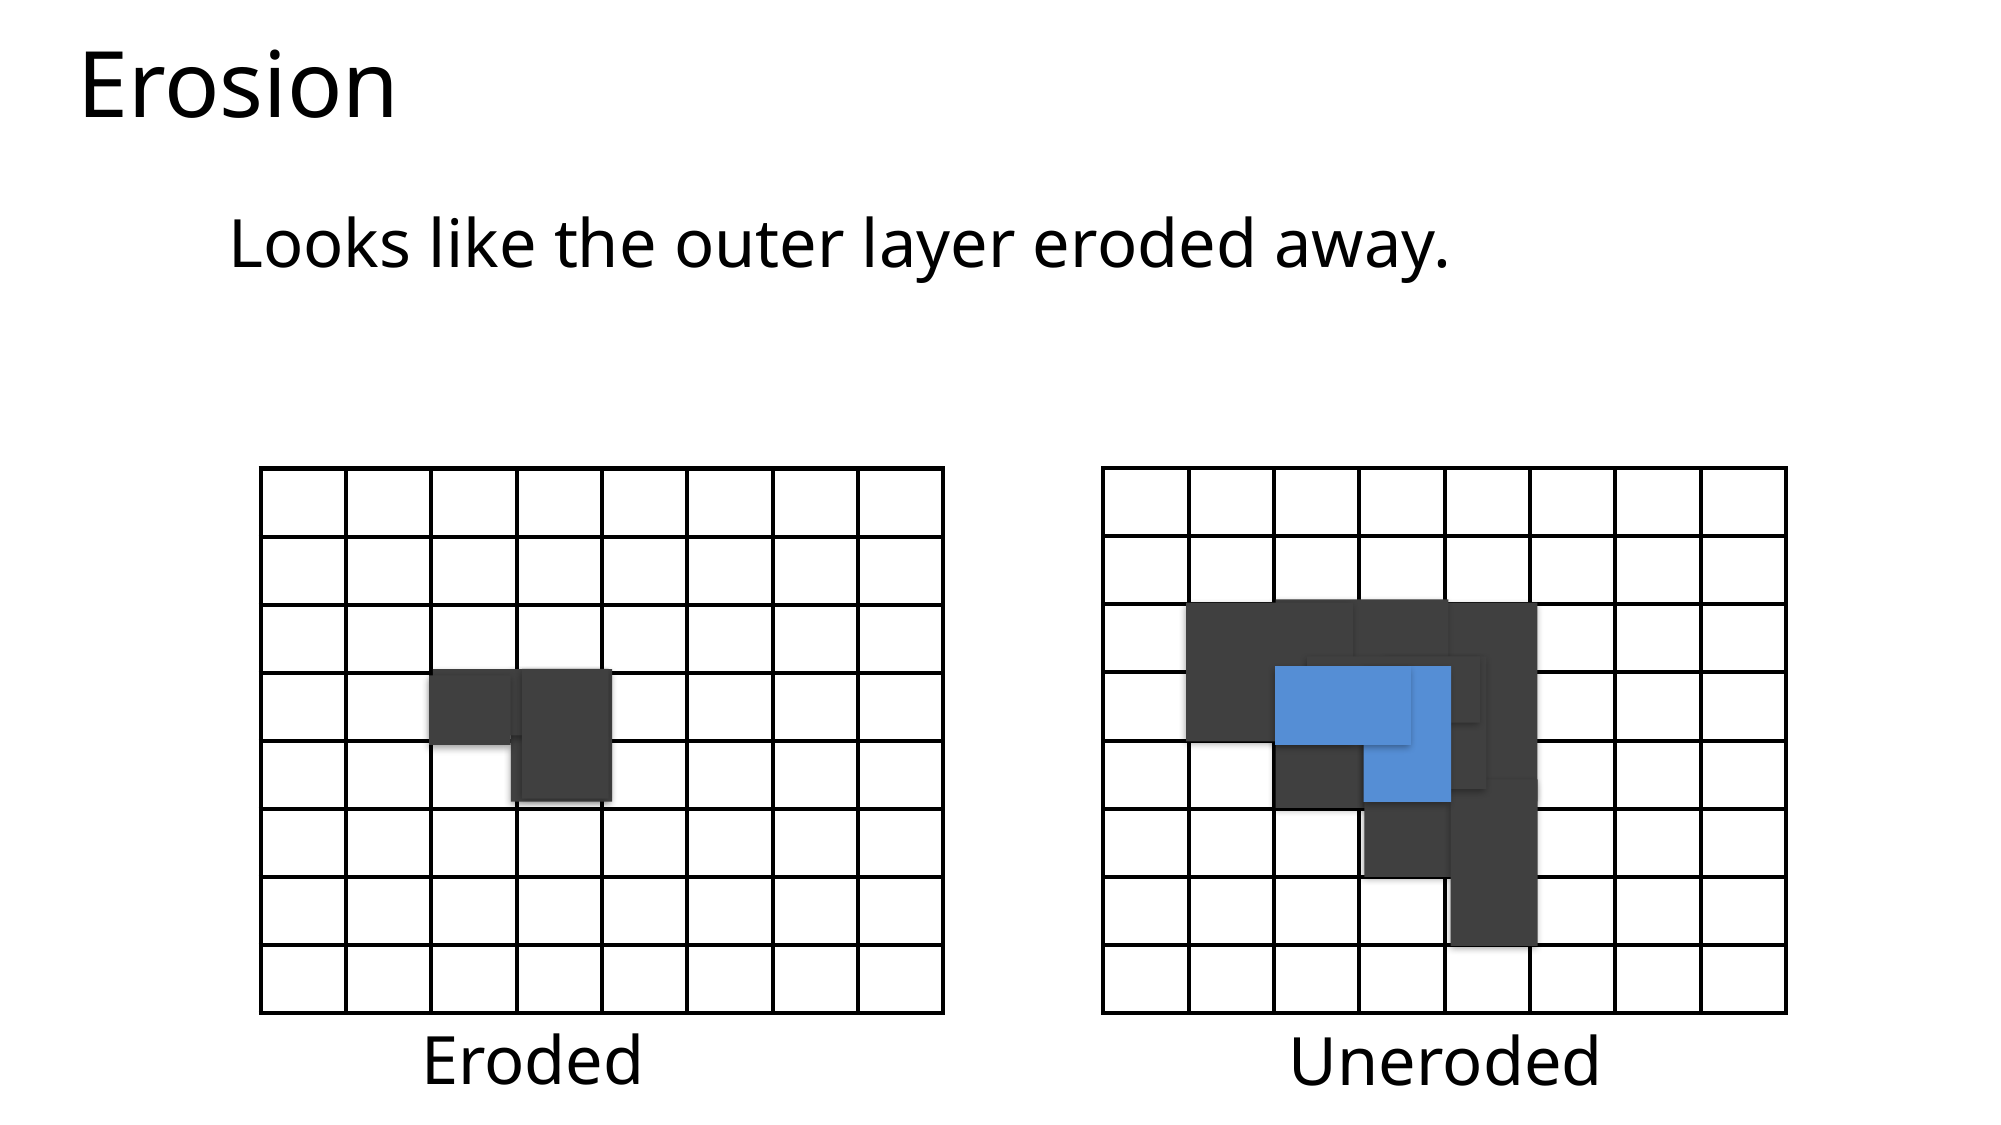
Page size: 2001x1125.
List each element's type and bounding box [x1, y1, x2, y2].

table_header [1191, 470, 1272, 534]
table_cell [689, 675, 771, 739]
list [213, 193, 1613, 392]
table_header [1617, 470, 1699, 534]
table_cell [519, 947, 600, 1010]
table_cell [263, 947, 344, 1011]
table_cell [1105, 879, 1185, 943]
table_cell [519, 802, 600, 807]
table_cell [1276, 538, 1357, 599]
table_cell [1617, 879, 1699, 943]
text_box [428, 668, 613, 802]
table_cell [1532, 947, 1613, 1011]
table_cell [604, 879, 685, 943]
table_cell [1447, 947, 1528, 1011]
table_cell [433, 811, 515, 875]
table_header [1276, 470, 1357, 534]
table_cell [775, 811, 856, 875]
table_cell [689, 743, 771, 807]
title [62, 29, 1953, 205]
text_box [1185, 599, 1538, 947]
table_cell [433, 607, 515, 668]
table_header [775, 471, 856, 535]
table_cell [263, 879, 344, 943]
table_cell [689, 539, 771, 603]
table_cell [433, 947, 515, 1010]
table_cell [1105, 674, 1185, 739]
table_cell [860, 811, 941, 875]
table_cell [1703, 811, 1784, 875]
table_cell [1538, 743, 1613, 807]
table_cell [1447, 538, 1528, 599]
table_cell [1617, 538, 1699, 602]
table_cell [1617, 811, 1699, 875]
table_cell [1532, 538, 1613, 602]
table_cell [775, 607, 856, 671]
table_cell [860, 675, 941, 739]
table_cell [348, 539, 429, 603]
table_cell [604, 539, 685, 603]
table_cell [775, 539, 856, 603]
table_header [860, 471, 941, 535]
table_cell [348, 675, 428, 739]
table_cell [263, 743, 344, 807]
table_cell [1361, 947, 1443, 1011]
table_cell [604, 743, 685, 807]
table_cell [1105, 947, 1187, 1011]
table_header [433, 471, 515, 535]
table_cell [1191, 538, 1272, 599]
table_cell [1617, 743, 1699, 807]
table_cell [348, 879, 429, 943]
table_header [1105, 470, 1187, 534]
table_cell [1617, 674, 1699, 739]
table_cell [689, 607, 771, 671]
table_cell [1703, 879, 1784, 943]
table_header [348, 471, 429, 535]
table_cell [1105, 743, 1185, 807]
table_cell [1617, 947, 1699, 1011]
table_cell [860, 743, 941, 807]
table_cell [860, 947, 941, 1011]
table_cell [1105, 811, 1185, 875]
table_cell [348, 947, 429, 1011]
table_cell [860, 607, 941, 671]
table_cell [604, 947, 685, 1010]
table_cell [689, 811, 771, 875]
table_header [263, 471, 344, 535]
table_cell [1703, 538, 1784, 602]
table_cell [1276, 947, 1357, 1011]
list [1274, 1011, 1626, 1125]
table_header [1532, 470, 1613, 534]
table_cell [1703, 947, 1784, 1011]
table_cell [1105, 606, 1185, 670]
table_cell [1703, 606, 1784, 670]
table_header [1361, 470, 1443, 534]
table_cell [519, 879, 600, 943]
table_cell [263, 539, 344, 603]
table_cell [775, 879, 856, 943]
table_cell [433, 802, 515, 807]
table_header [519, 471, 600, 535]
table_cell [775, 947, 856, 1011]
table_cell [348, 607, 429, 671]
table_cell [1361, 538, 1443, 599]
table_cell [860, 539, 941, 603]
table_cell [433, 879, 515, 943]
table_cell [775, 675, 856, 739]
table_cell [775, 743, 856, 807]
table_cell [1191, 947, 1272, 1011]
table_cell [860, 879, 941, 943]
table_header [1703, 470, 1784, 534]
list [406, 1010, 758, 1125]
table_cell [519, 539, 600, 603]
table_cell [1703, 743, 1784, 807]
table_cell [1538, 674, 1613, 739]
table_cell [1538, 606, 1613, 670]
table_cell [604, 811, 685, 875]
table_cell [1538, 811, 1613, 875]
table_cell [1703, 674, 1784, 739]
table_cell [689, 947, 771, 1011]
table_header [689, 471, 771, 535]
table_cell [604, 607, 685, 671]
table_cell [263, 811, 344, 875]
table_cell [1617, 606, 1699, 670]
table_header [1447, 470, 1528, 534]
table_cell [433, 539, 515, 603]
table_cell [348, 743, 429, 807]
table_cell [613, 675, 685, 739]
table_cell [263, 607, 344, 671]
table_cell [1105, 538, 1187, 602]
table_cell [689, 879, 771, 943]
table_cell [519, 607, 600, 668]
table_header [604, 471, 685, 535]
table_cell [263, 675, 344, 739]
table_cell [519, 811, 600, 875]
table_cell [348, 811, 429, 875]
table_cell [1538, 879, 1613, 943]
